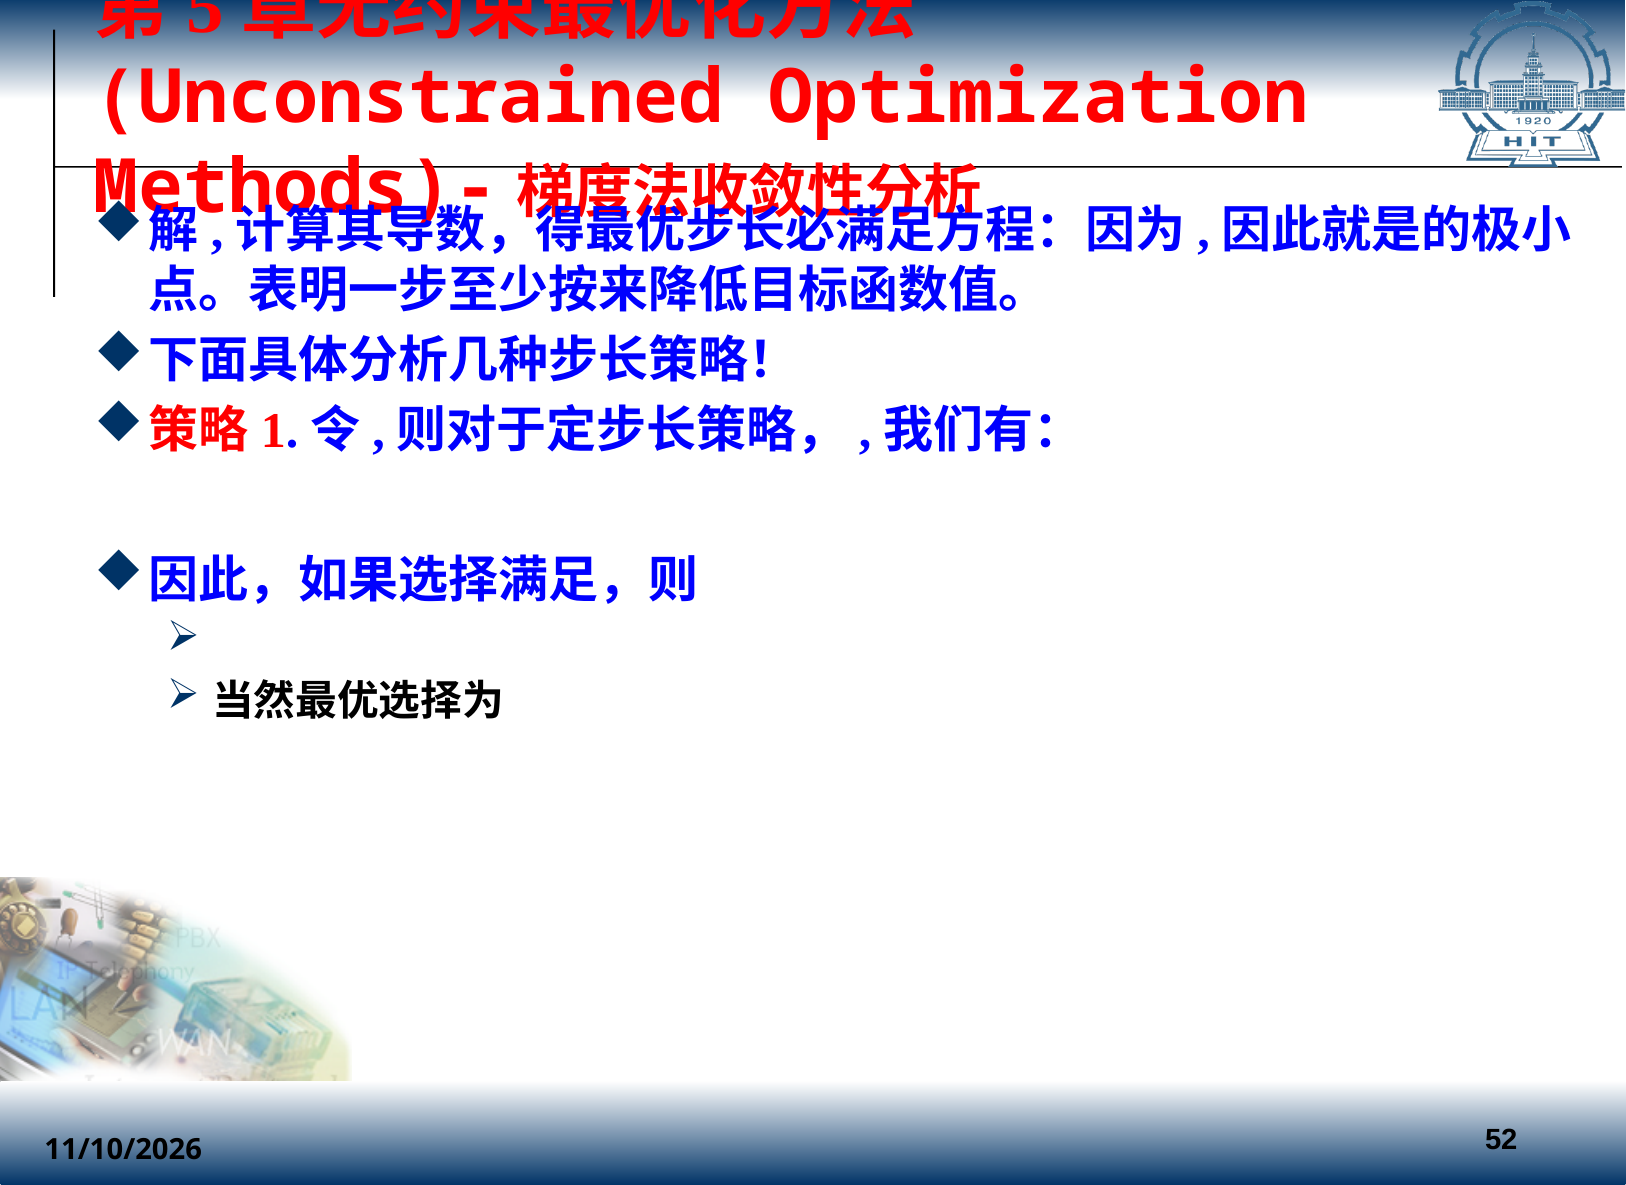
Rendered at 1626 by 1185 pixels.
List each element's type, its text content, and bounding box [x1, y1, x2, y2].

picture [0, 877, 352, 1120]
picture [1438, 1, 1626, 167]
title 第5章无约束最优化方法(Unconstrained Optimization Methods)-梯度法收敛性分析 [78, 29, 1498, 155]
